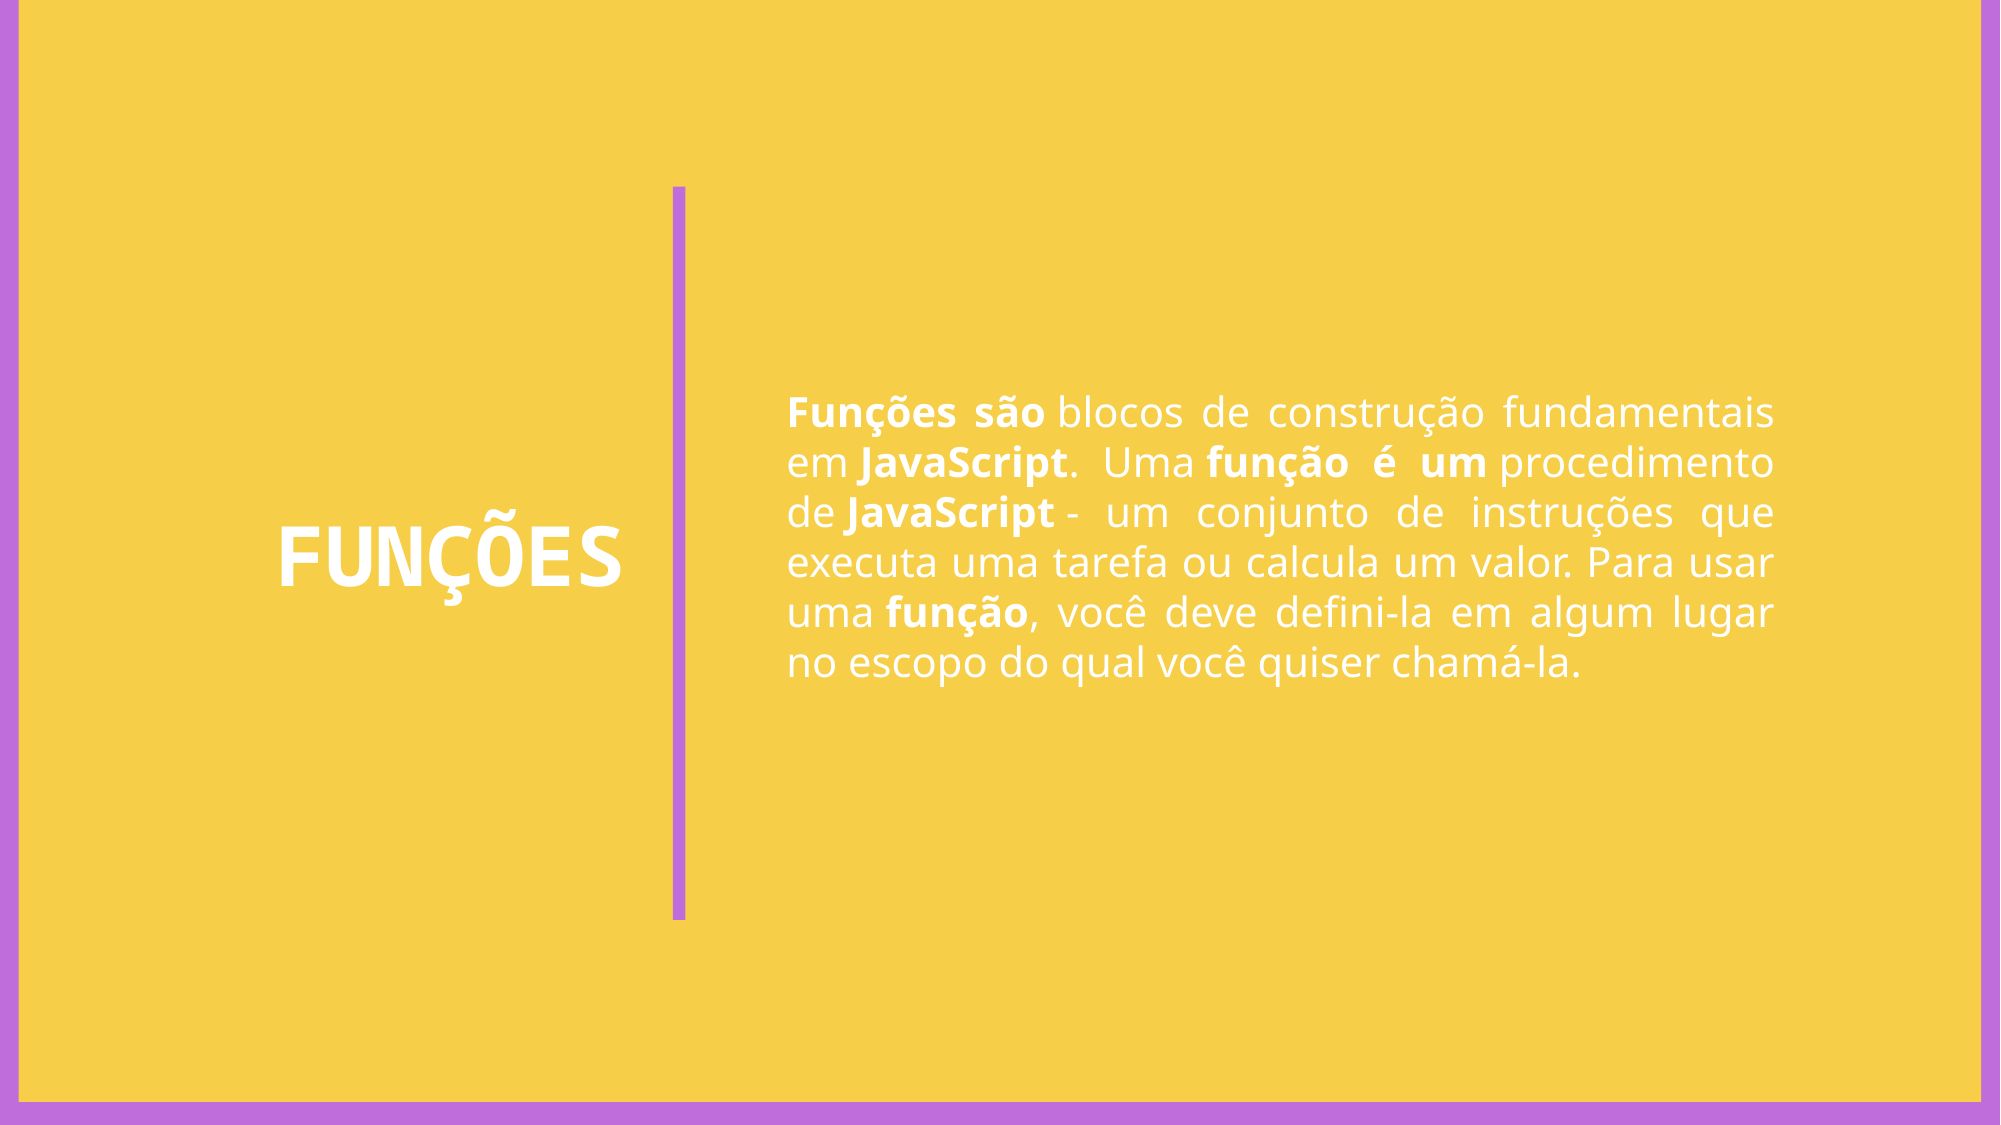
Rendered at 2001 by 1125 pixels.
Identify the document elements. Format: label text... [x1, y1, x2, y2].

text_box FUNÇÕES [260, 495, 771, 610]
text_box [671, 185, 687, 495]
text_box [17, 0, 1983, 1104]
text_box [671, 610, 687, 921]
text_box [0, 0, 2000, 1125]
text_box Funções são blocos de construção fundamentais em JavaScript. Uma função é um procedimento de JavaScript - um conjunto de instruções que executa uma tarefa ou calcula um valor. Para usar uma função, você deve defini-la em algum lugar no escopo do qual você quiser chamá-la. [771, 378, 1790, 693]
